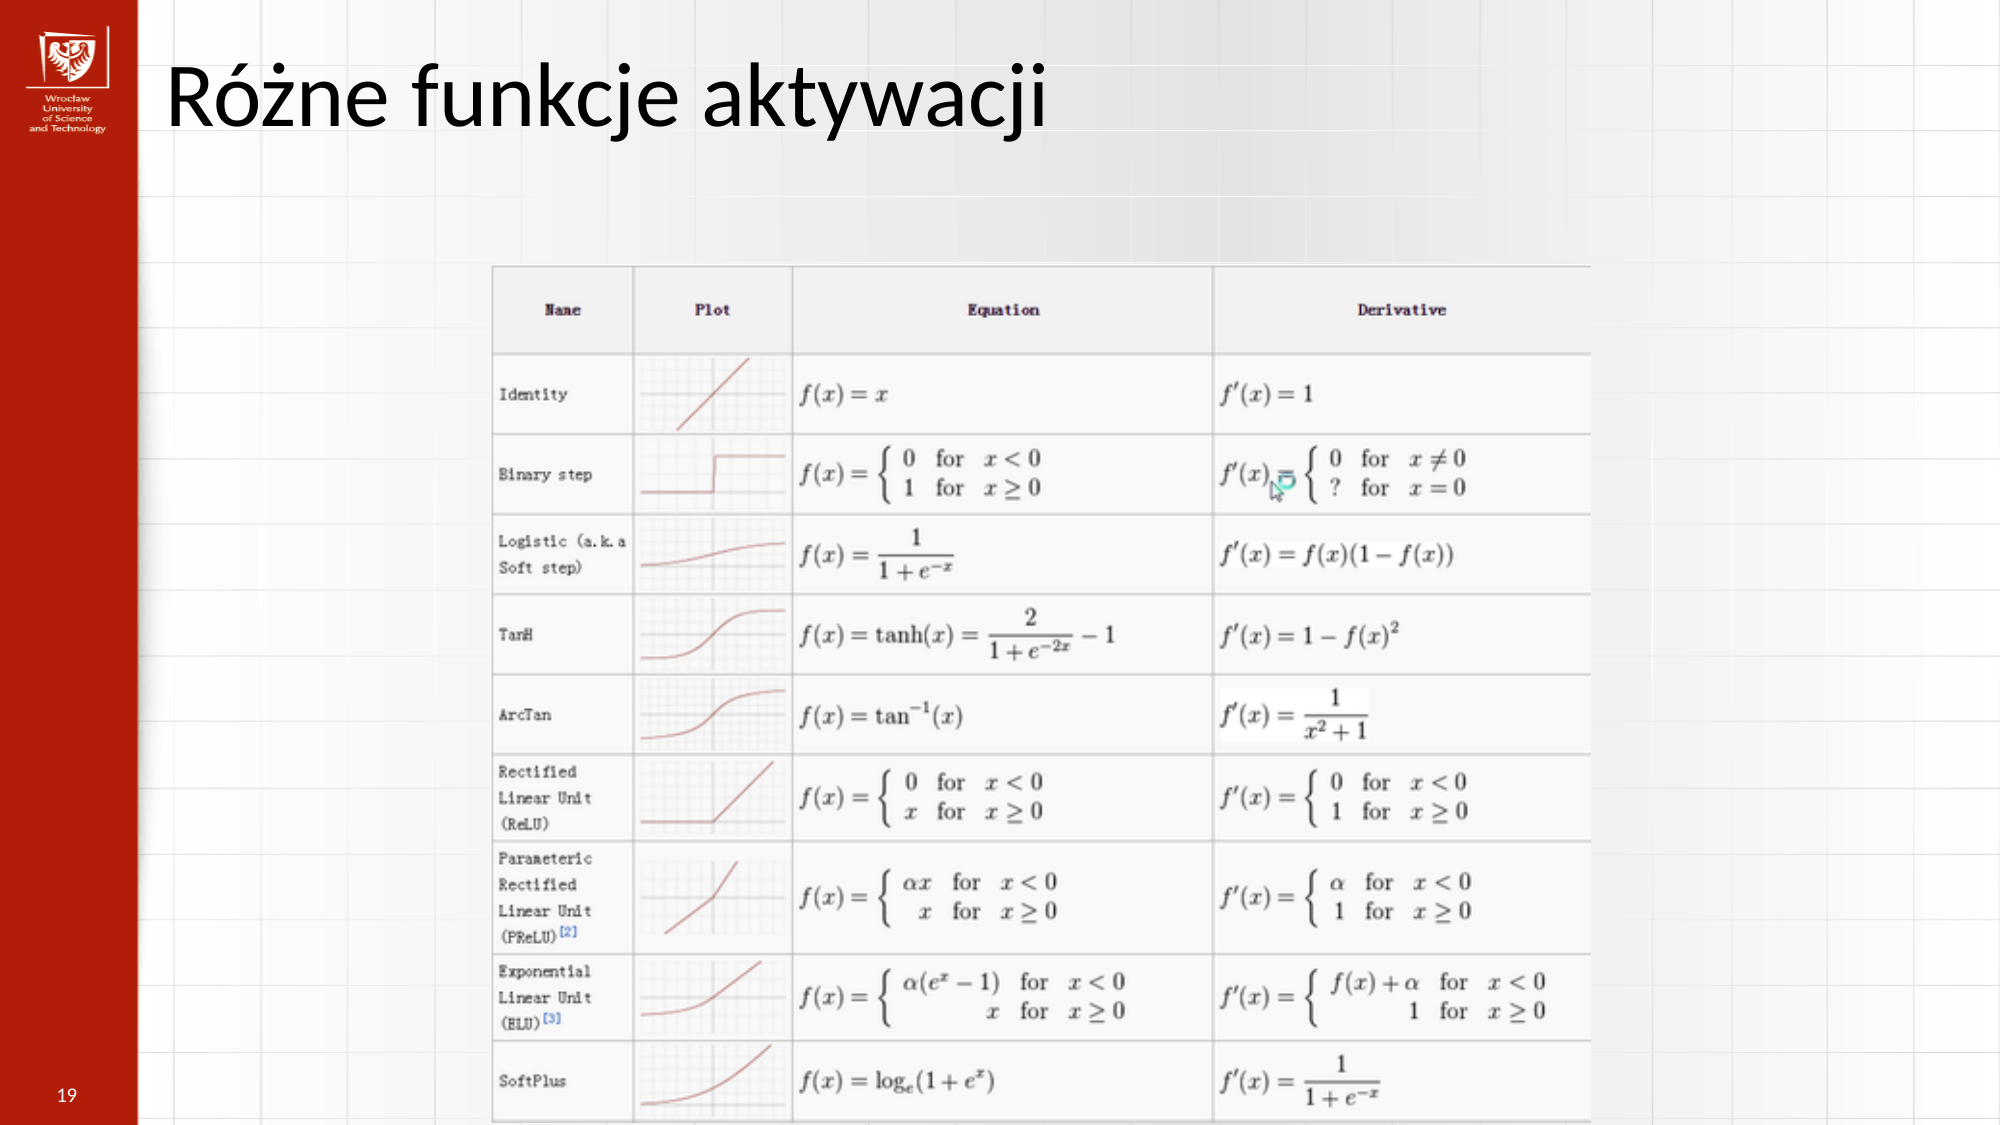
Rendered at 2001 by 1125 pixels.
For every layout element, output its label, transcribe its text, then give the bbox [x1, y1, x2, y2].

picture [0, 0, 2000, 1125]
list Różne funkcje aktywacji [165, 19, 1973, 161]
